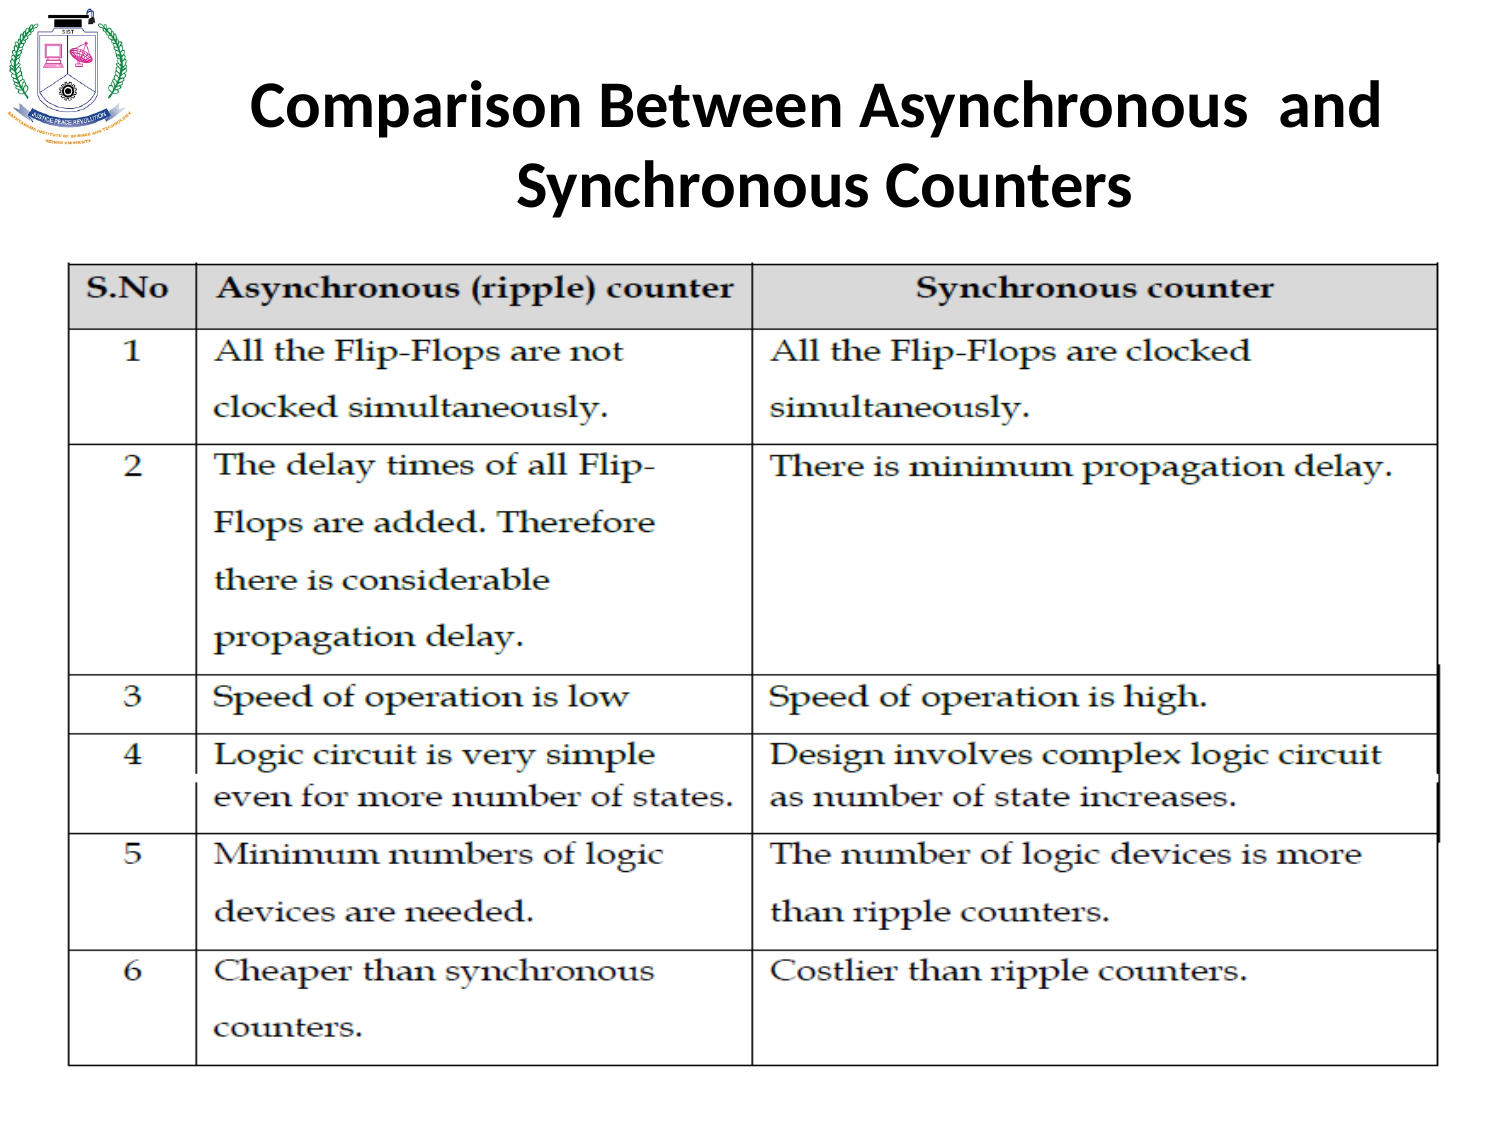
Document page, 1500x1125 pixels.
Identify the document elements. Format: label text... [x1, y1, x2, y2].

title Comparison Between Asynchronous and Synchronous Counters [150, 46, 1500, 235]
picture [0, 0, 140, 153]
picture [58, 257, 1454, 1079]
